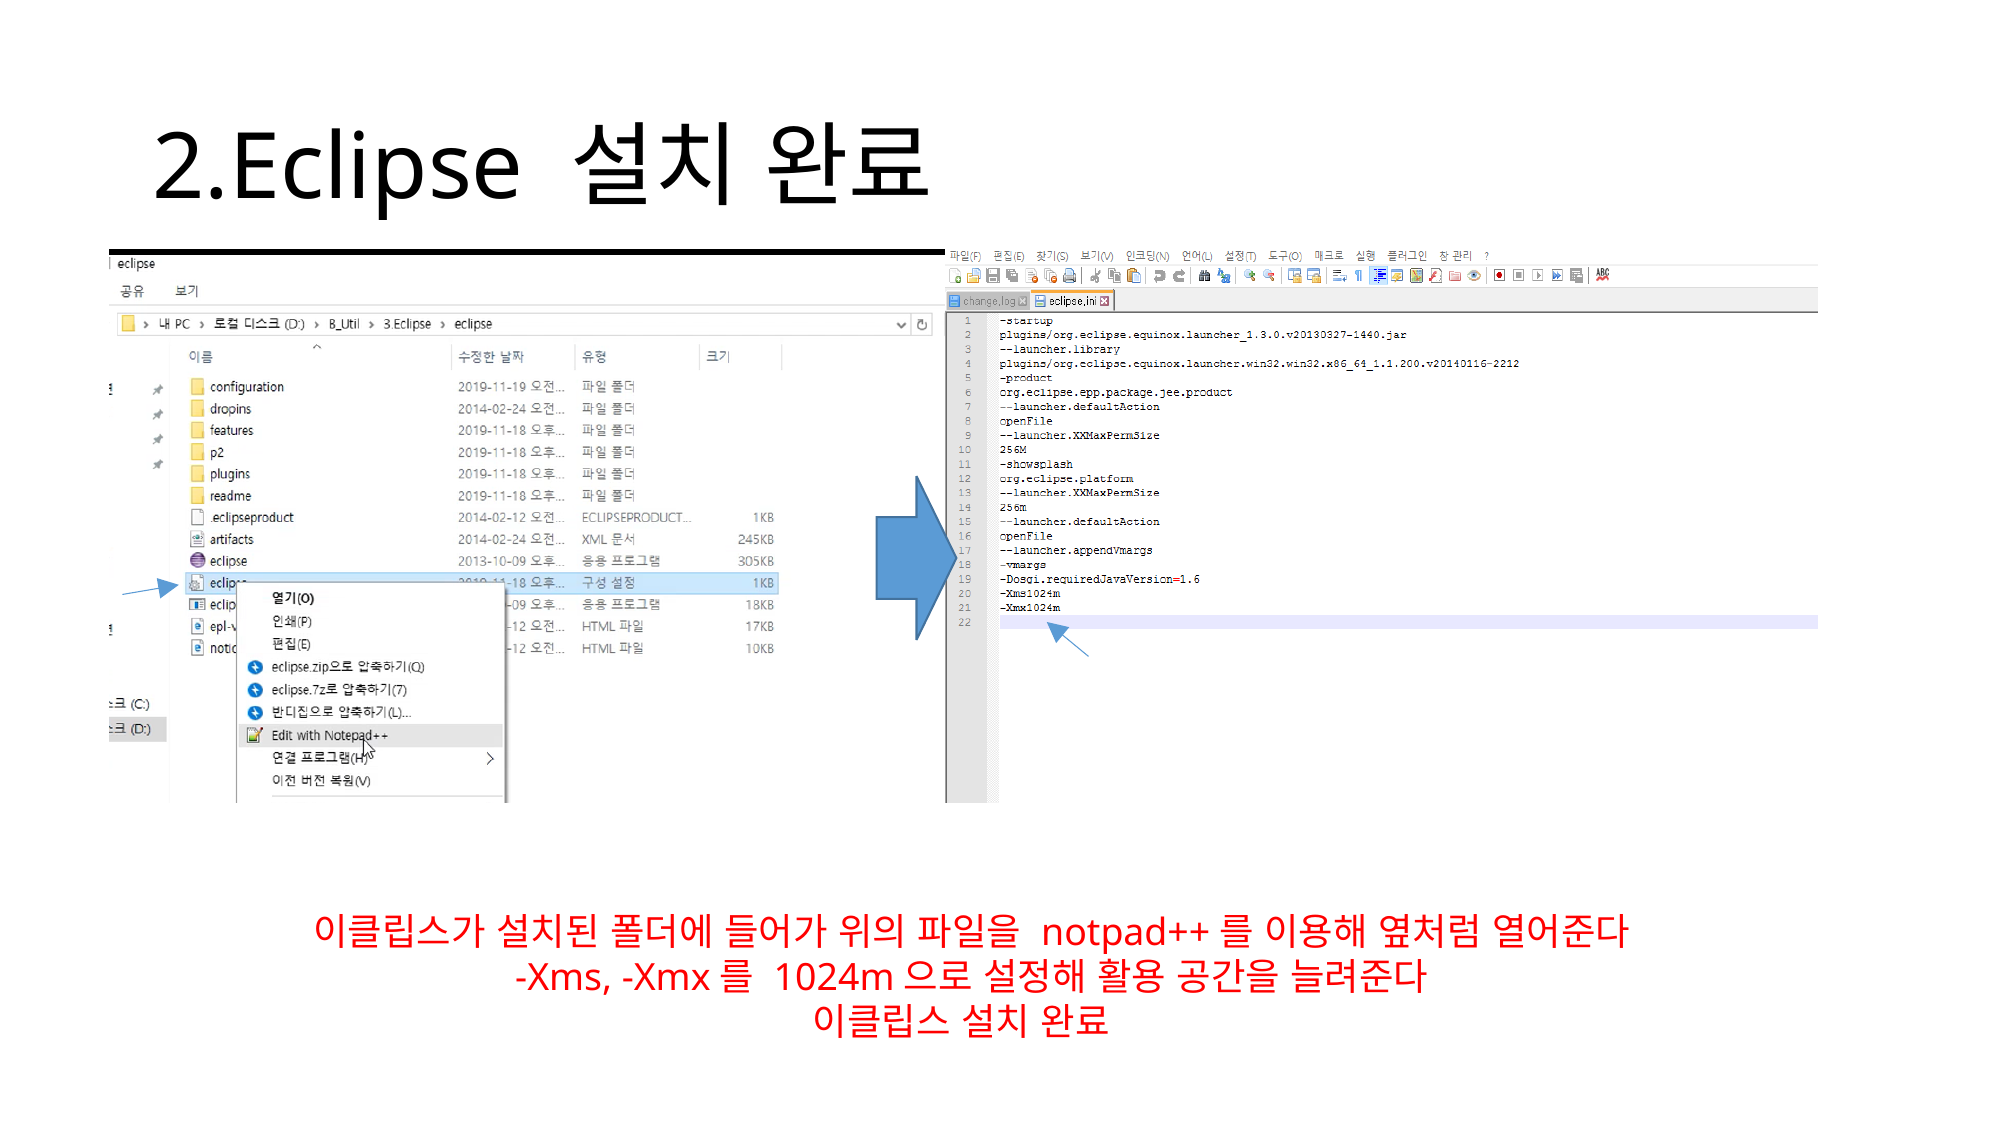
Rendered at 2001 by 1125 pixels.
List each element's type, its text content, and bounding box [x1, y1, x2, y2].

picture [945, 249, 1818, 803]
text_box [1046, 621, 1089, 657]
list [109, 249, 945, 803]
text_box 이클립스가 설치된 폴더에 들어가 위의 파일을 notpad++를 이용해 옆처럼 열어준다 -Xms, -Xmx를 1024m으로 설정해 활용 공간을 늘려준다 이클립스 설치 완료 [108, 895, 1835, 1055]
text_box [122, 584, 179, 595]
title 2.Eclipse 설치 완료 [137, 59, 1863, 278]
